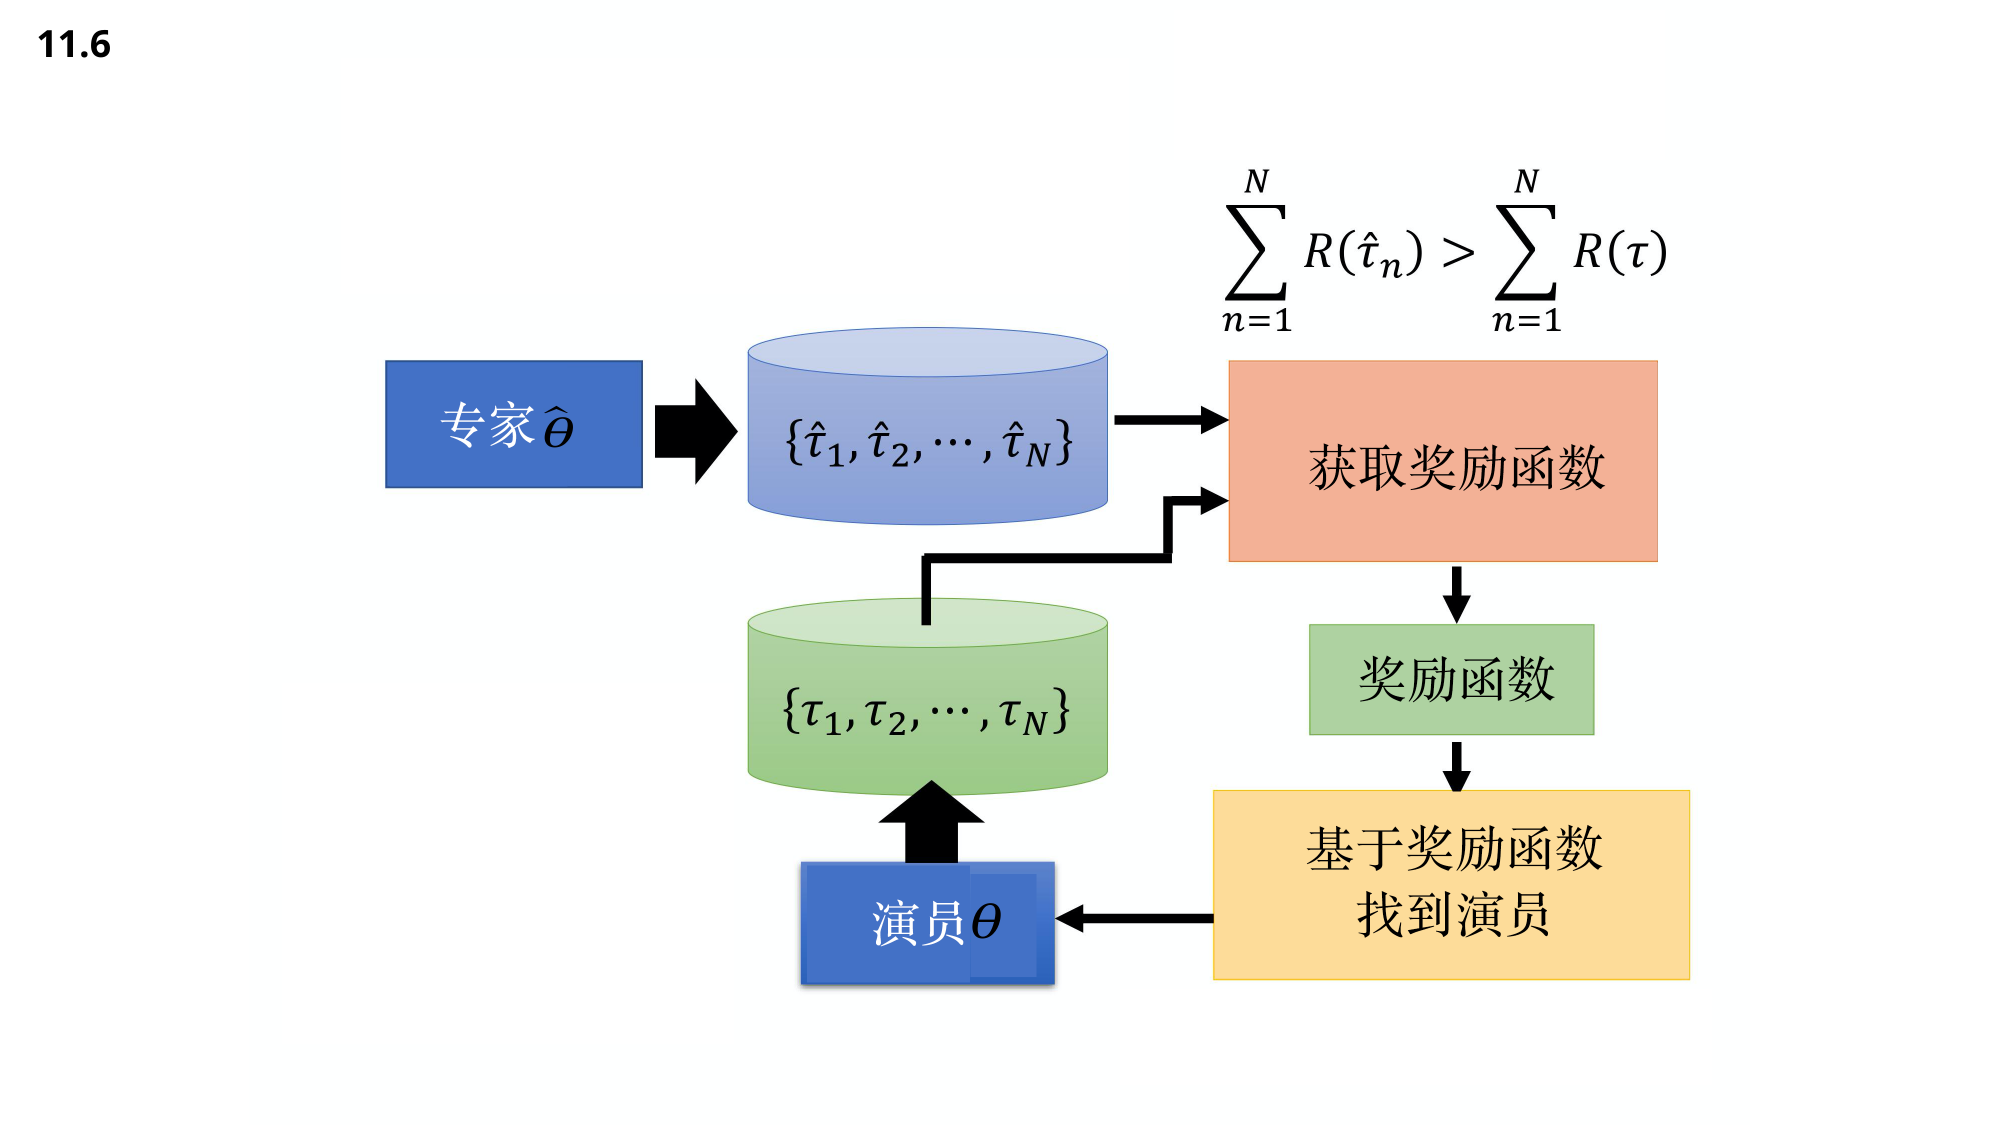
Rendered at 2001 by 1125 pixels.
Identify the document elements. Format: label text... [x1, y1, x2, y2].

picture [249, 0, 1750, 1125]
text_box 11.6 [21, 12, 127, 73]
